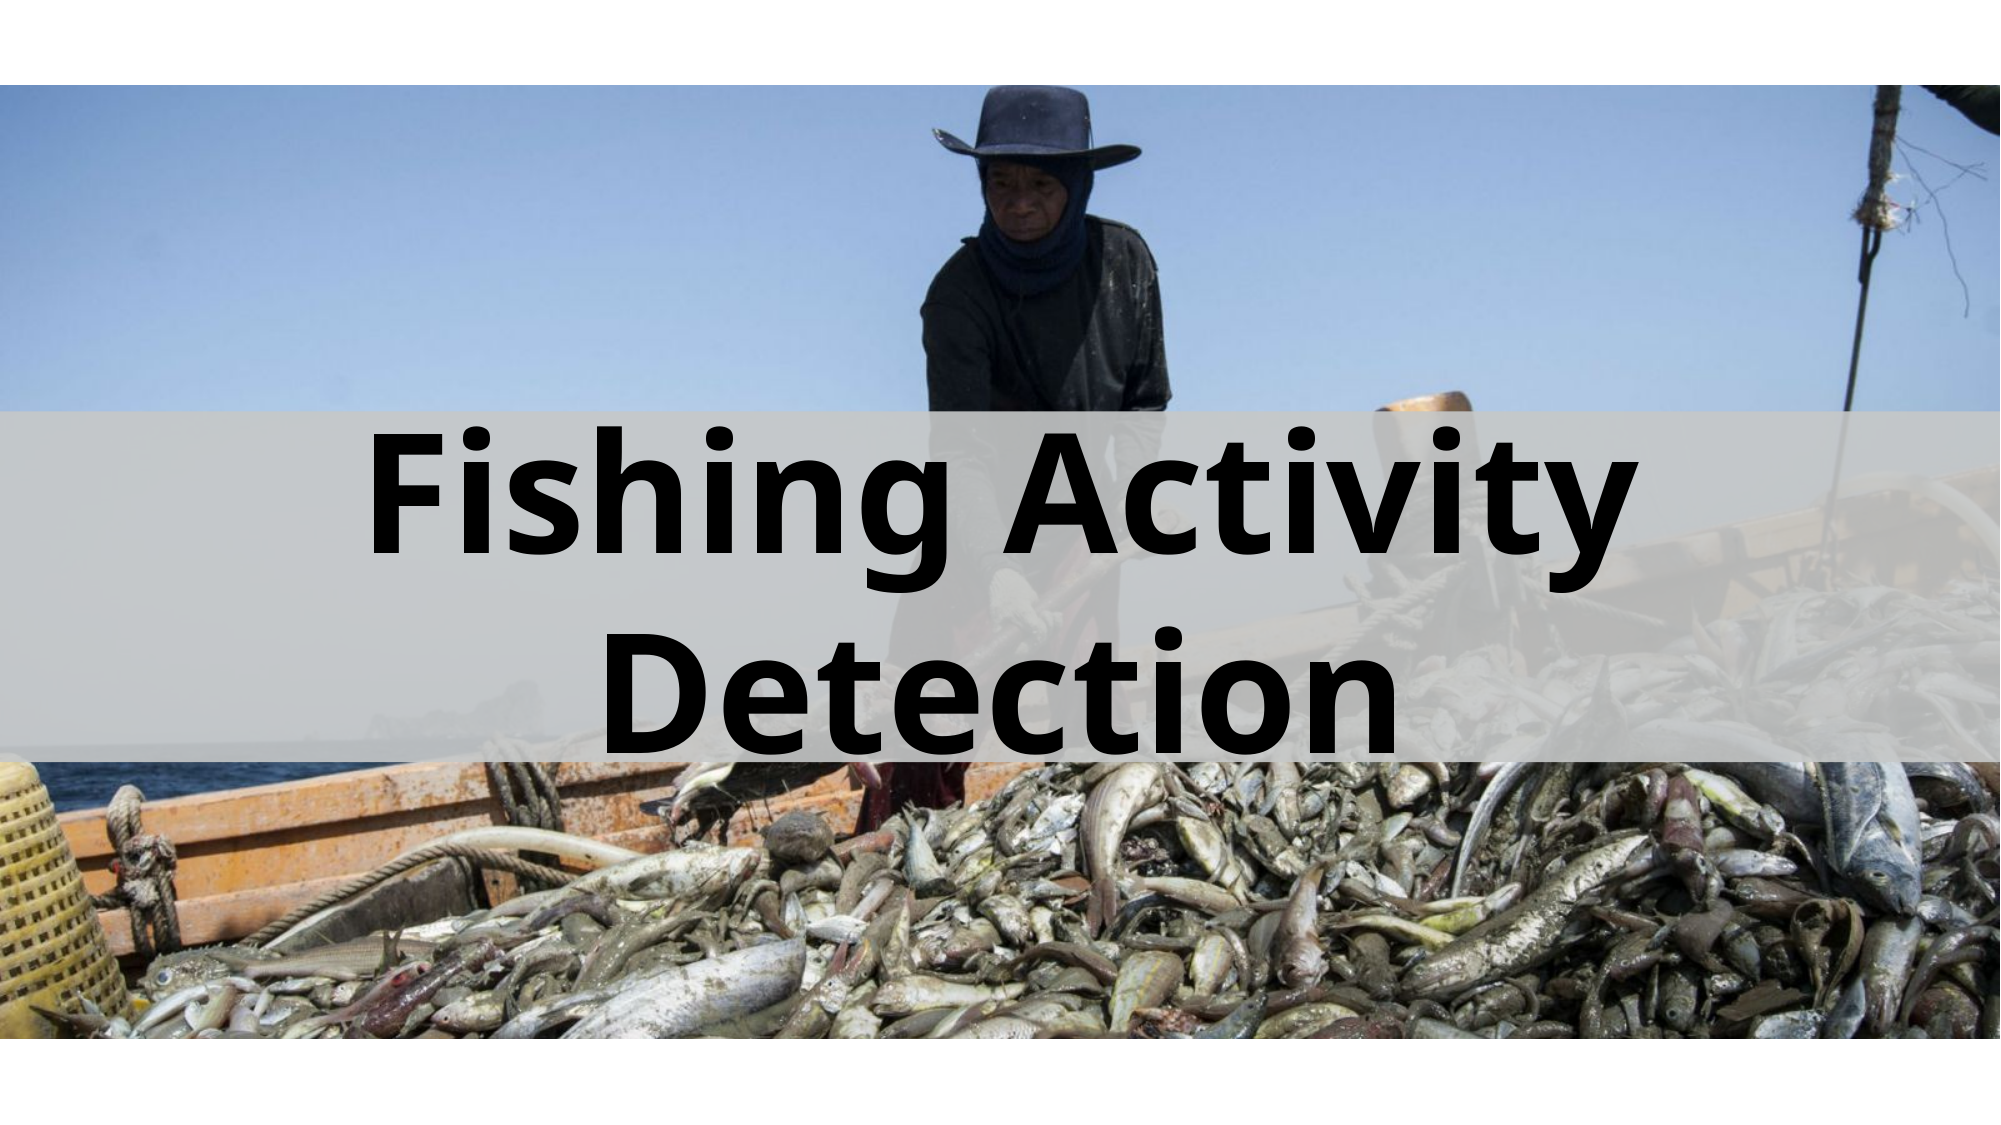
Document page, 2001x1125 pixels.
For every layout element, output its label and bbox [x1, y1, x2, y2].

picture [0, 85, 2000, 1039]
